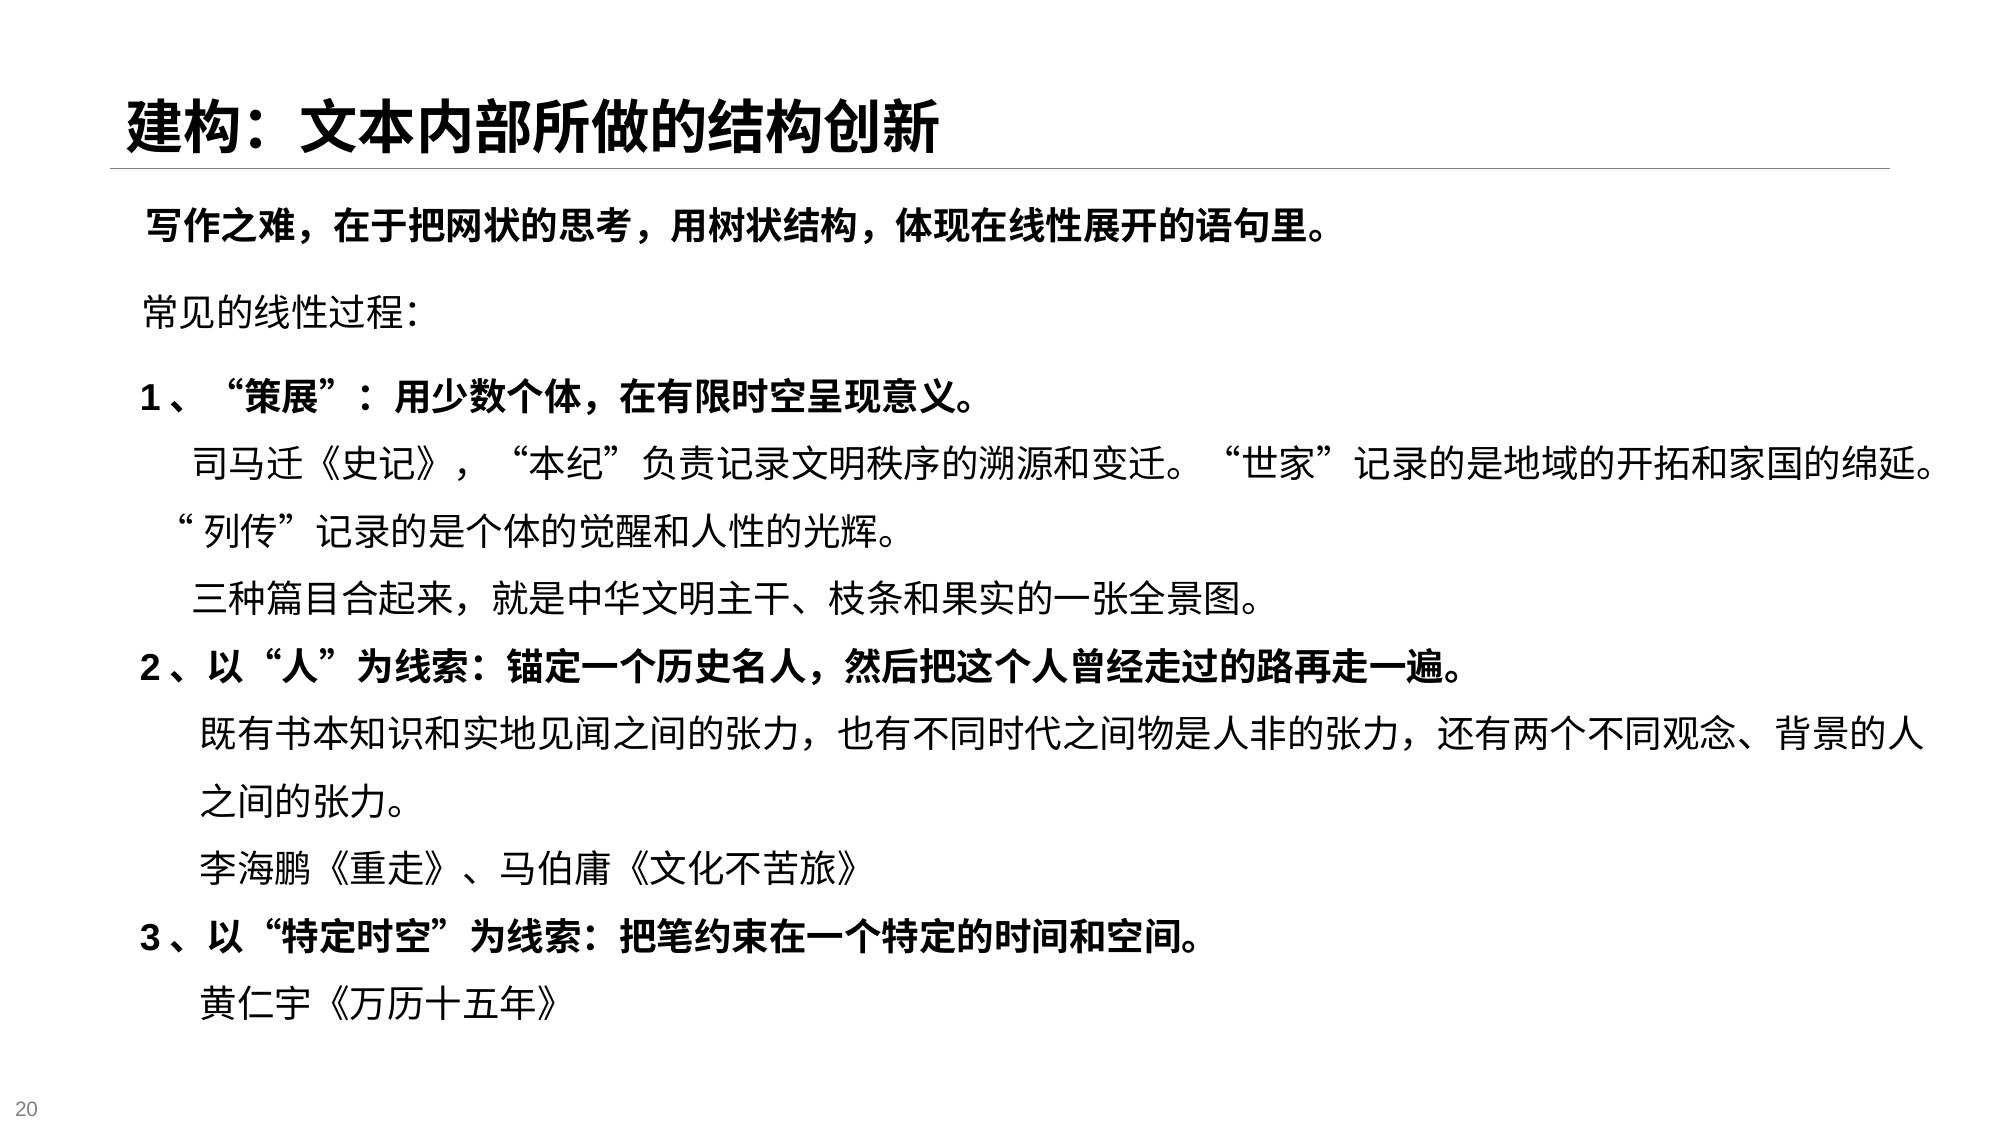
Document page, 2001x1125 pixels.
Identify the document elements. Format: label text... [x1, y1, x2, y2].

text_box 常见的线性过程： [126, 281, 457, 342]
text_box 1、“策展”：用少数个体，在有限时空呈现意义。 司马迁《史记》，“本纪”负责记录文明秩序的溯源和变迁。“世家”记录的是地域的开拓和家国的绵延。 “列传”记录的是个体的觉醒和人性的光辉。 三种篇目合起来，就是中华文明主干、枝条和果实的一张全景图。 2、以“人”为线索：锚定一个历史名人，然后把这个人曾经走过的路再走一遍。 既有书本知识和实地见闻之间的张力，也有不同时代之间物是人非的张力，还有两个不同观念、背景的人 之间的张力。 李海鹏《重走》、马伯庸《文化不苦旅》 3、以“特定时空”为线索：把笔约束在一个特定的时间和空间。 黄仁宇《万历十五年》 [124, 342, 1956, 1033]
text_box 写作之难，在于把网状的思考，用树状结构，体现在线性展开的语句里。 [131, 195, 1361, 255]
title 建构：文本内部所做的结构创新 [109, 0, 1890, 169]
